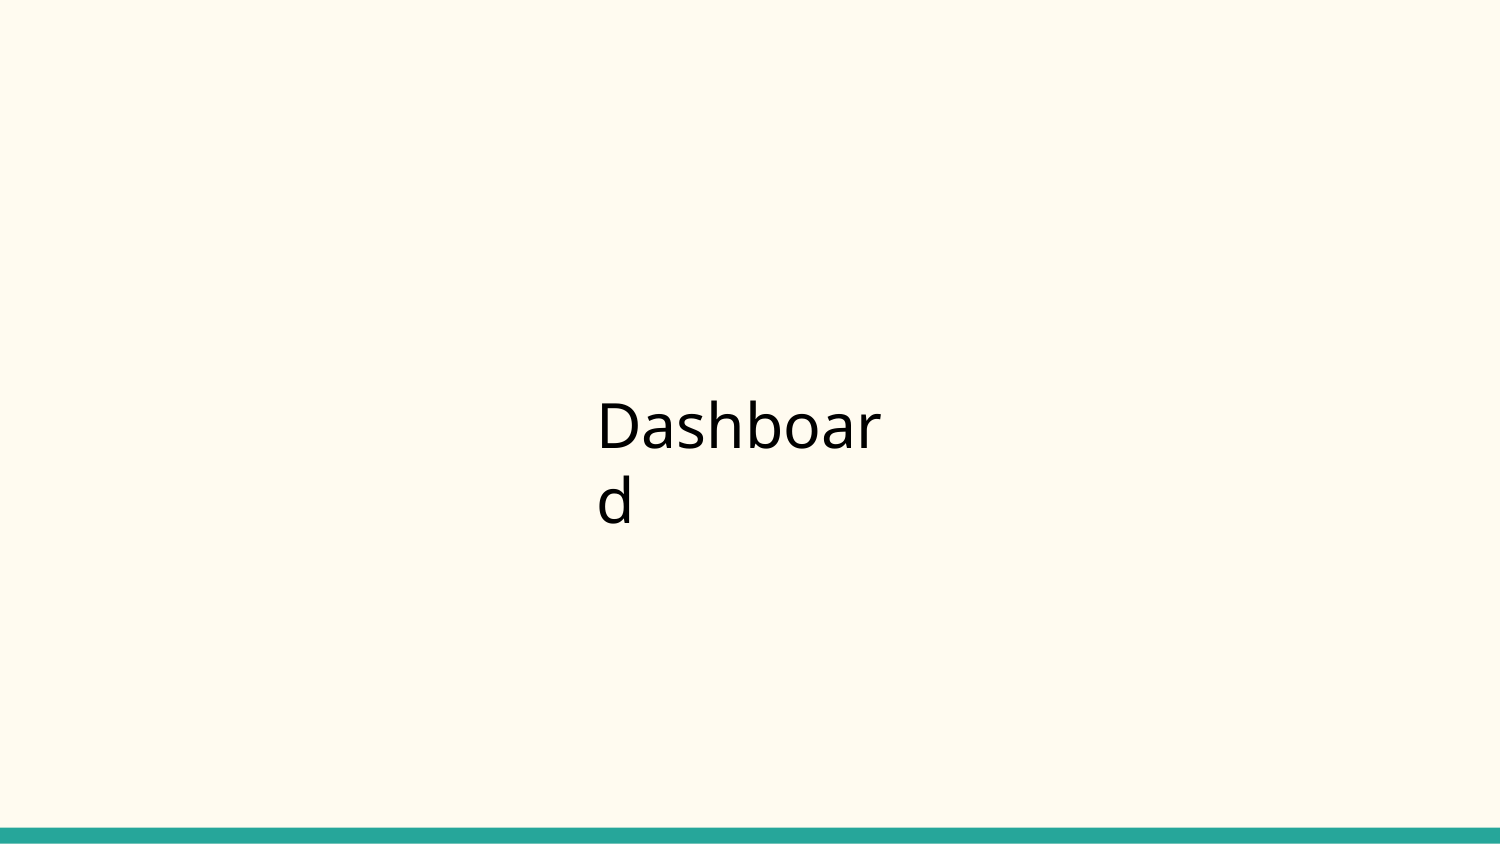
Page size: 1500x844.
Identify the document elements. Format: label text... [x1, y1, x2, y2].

title Dashboard [581, 371, 910, 473]
